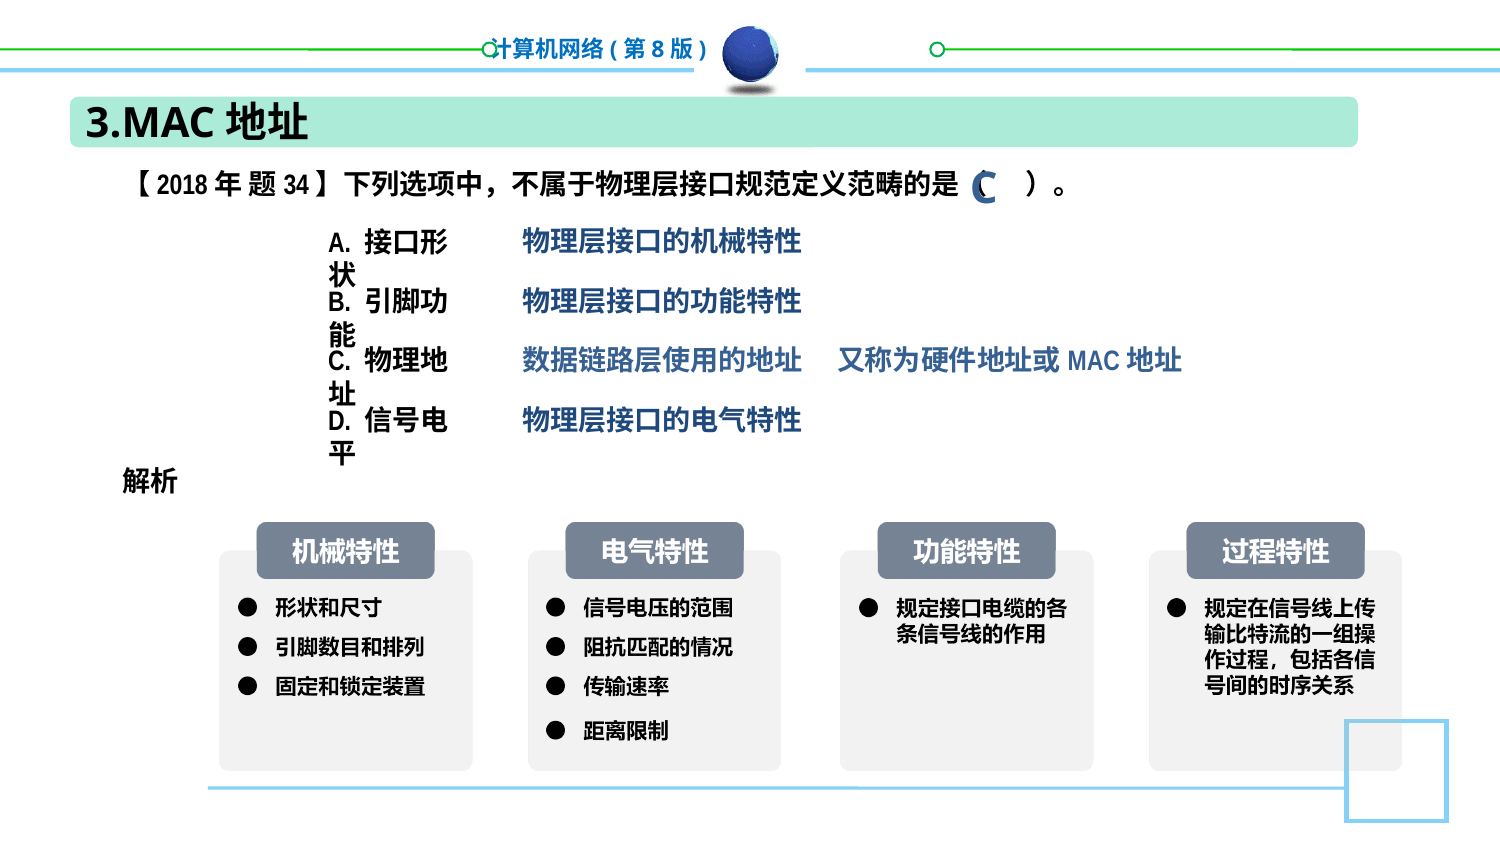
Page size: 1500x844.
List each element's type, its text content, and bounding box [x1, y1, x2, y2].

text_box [219, 522, 1402, 772]
picture [720, 24, 780, 96]
text_box C [955, 152, 1006, 157]
text_box 3.MAC地址 [70, 88, 325, 154]
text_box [107, 159, 1359, 479]
text_box [325, 96, 1359, 148]
text_box 解析 [107, 487, 220, 505]
